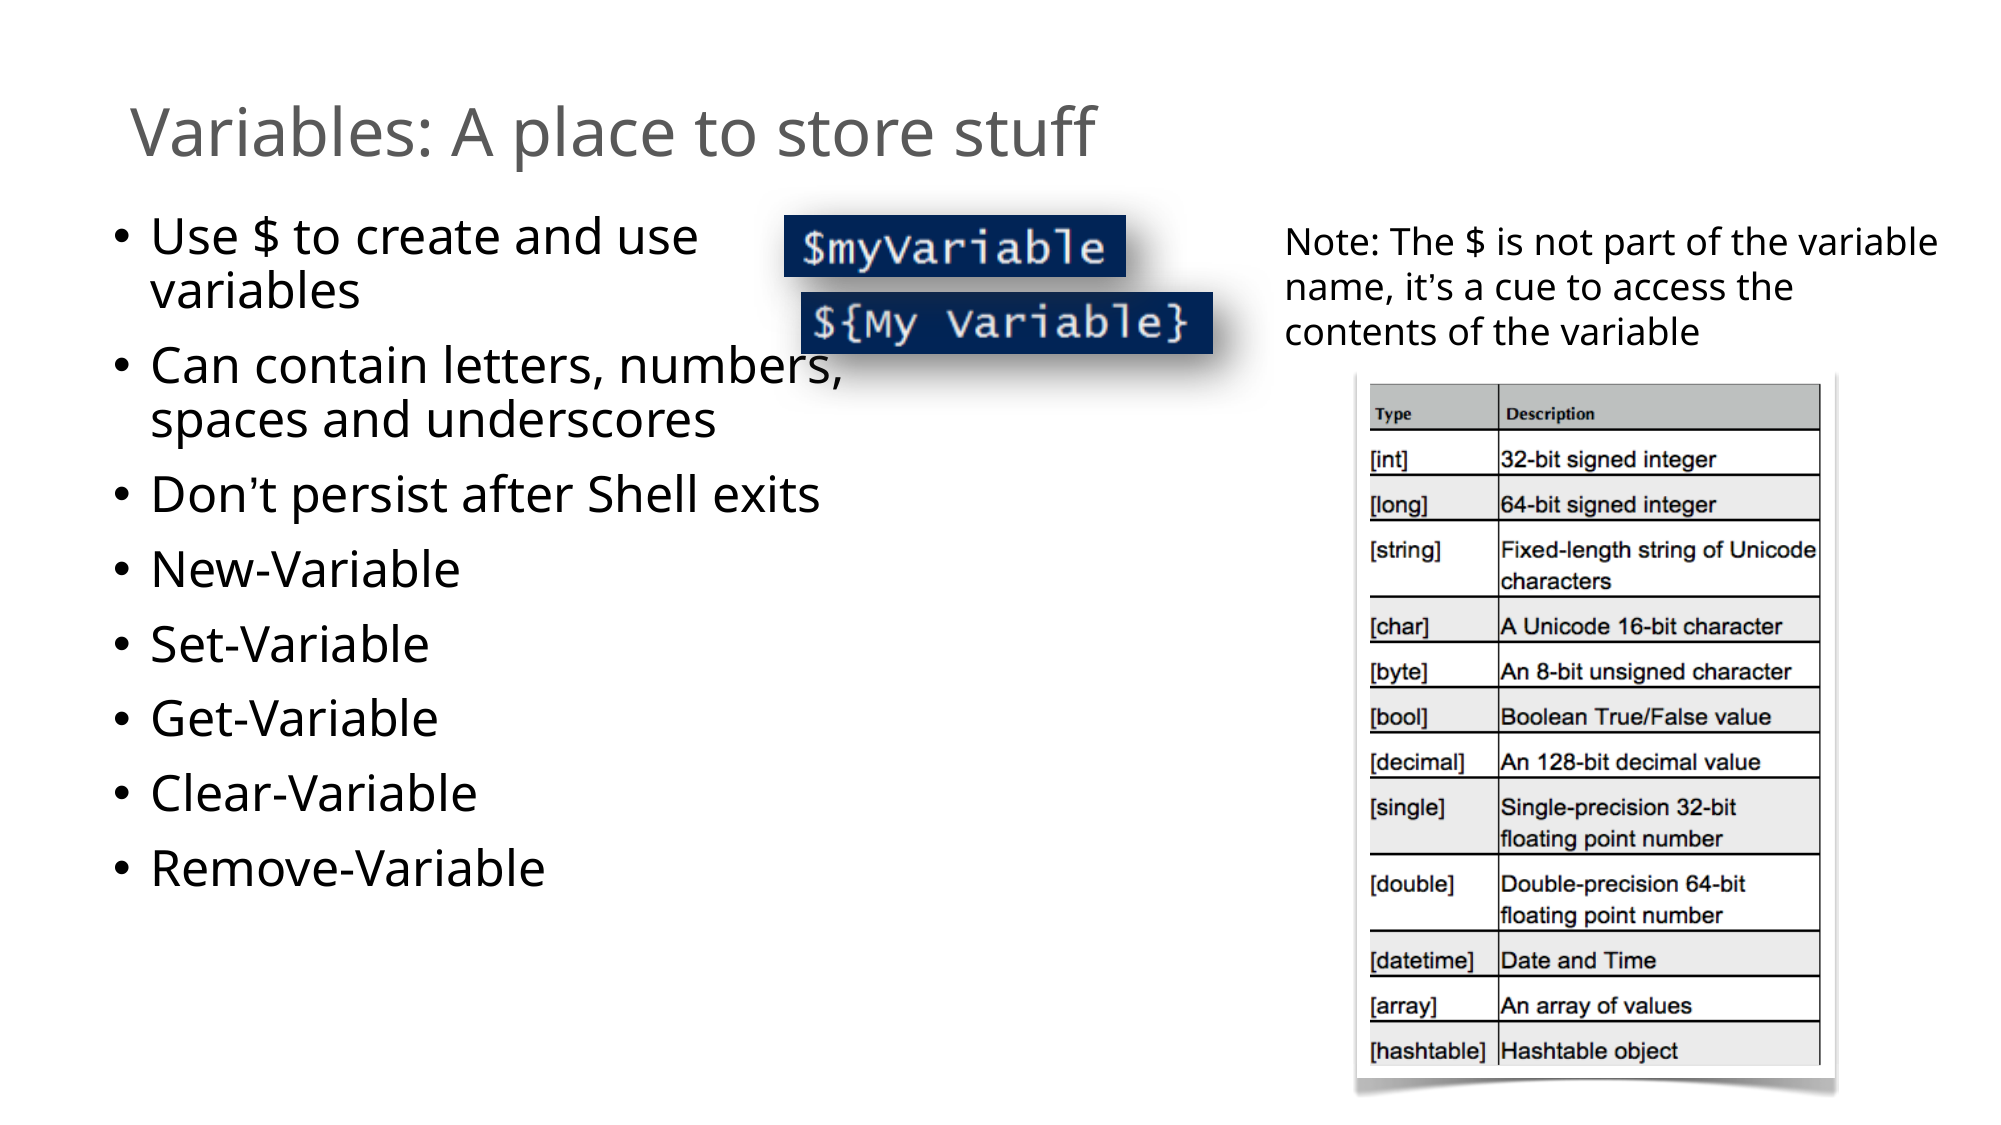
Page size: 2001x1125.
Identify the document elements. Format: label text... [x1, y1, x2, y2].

picture [784, 214, 1126, 277]
text_box Note: The $ is not part of the variable name, it’s a cue to access the contents of the variable [1284, 210, 1949, 361]
picture [801, 292, 1213, 354]
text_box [1353, 371, 1839, 1098]
title Variables: A place to store stuff [115, 82, 1885, 155]
list Use $ to create and use variables Can contain letters, numbers, spaces and underscores Don’t persist after Shell exits New-Variable Set-Variable Get-Variable Clear-Variable Remove-Variable [104, 207, 867, 867]
